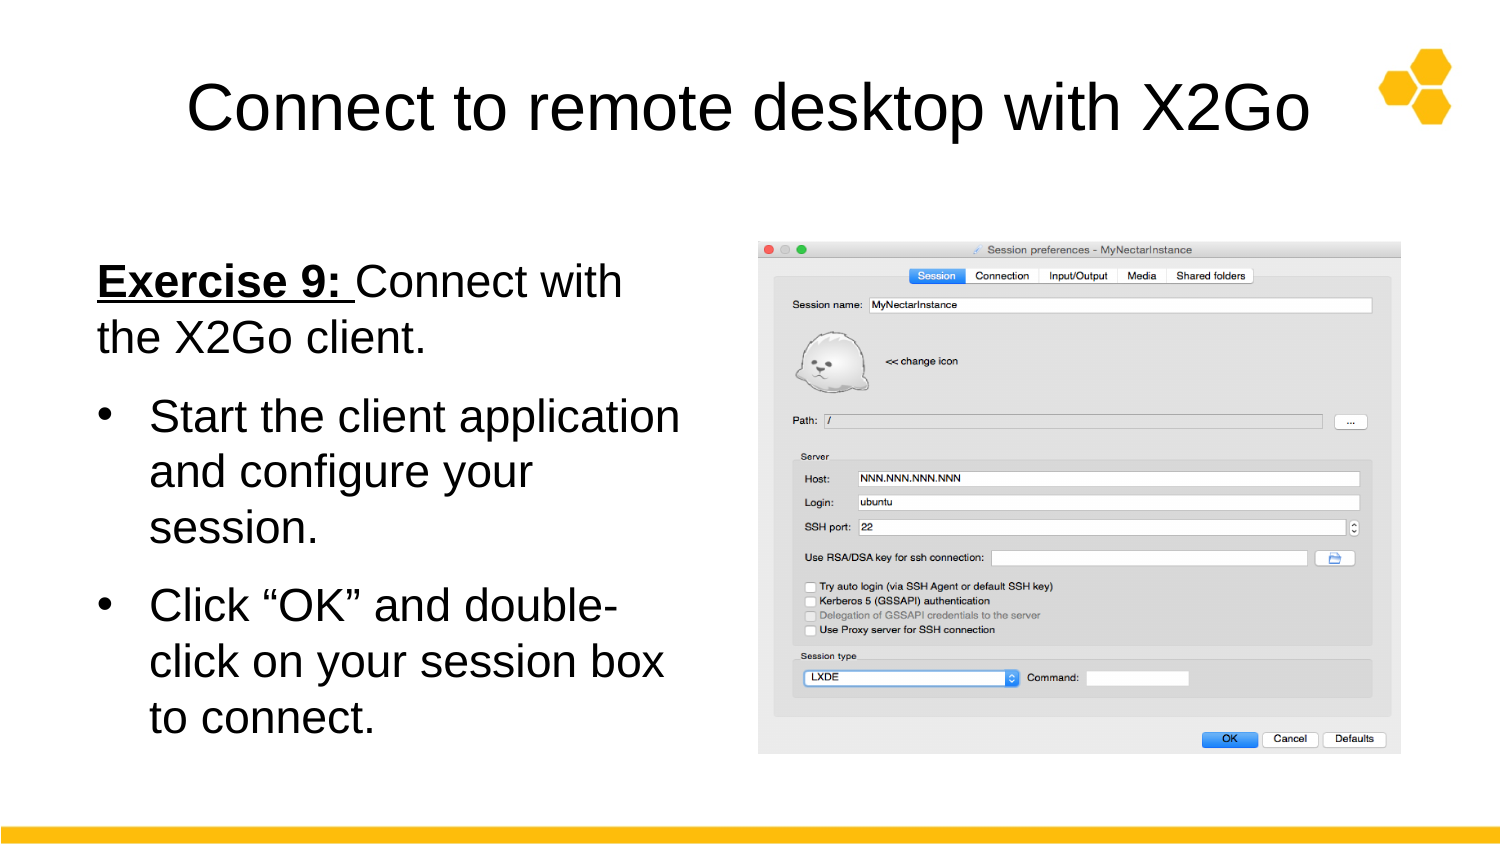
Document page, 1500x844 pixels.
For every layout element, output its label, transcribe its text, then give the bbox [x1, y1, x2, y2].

list Exercise 9: Connect with the X2Go client. Start the client application and configure your session. Click “OK” and double-click on your session box to connect. [81, 243, 696, 754]
title Connect to remote desktop with X2Go [75, 33, 1425, 175]
picture [0, 0, 1500, 844]
